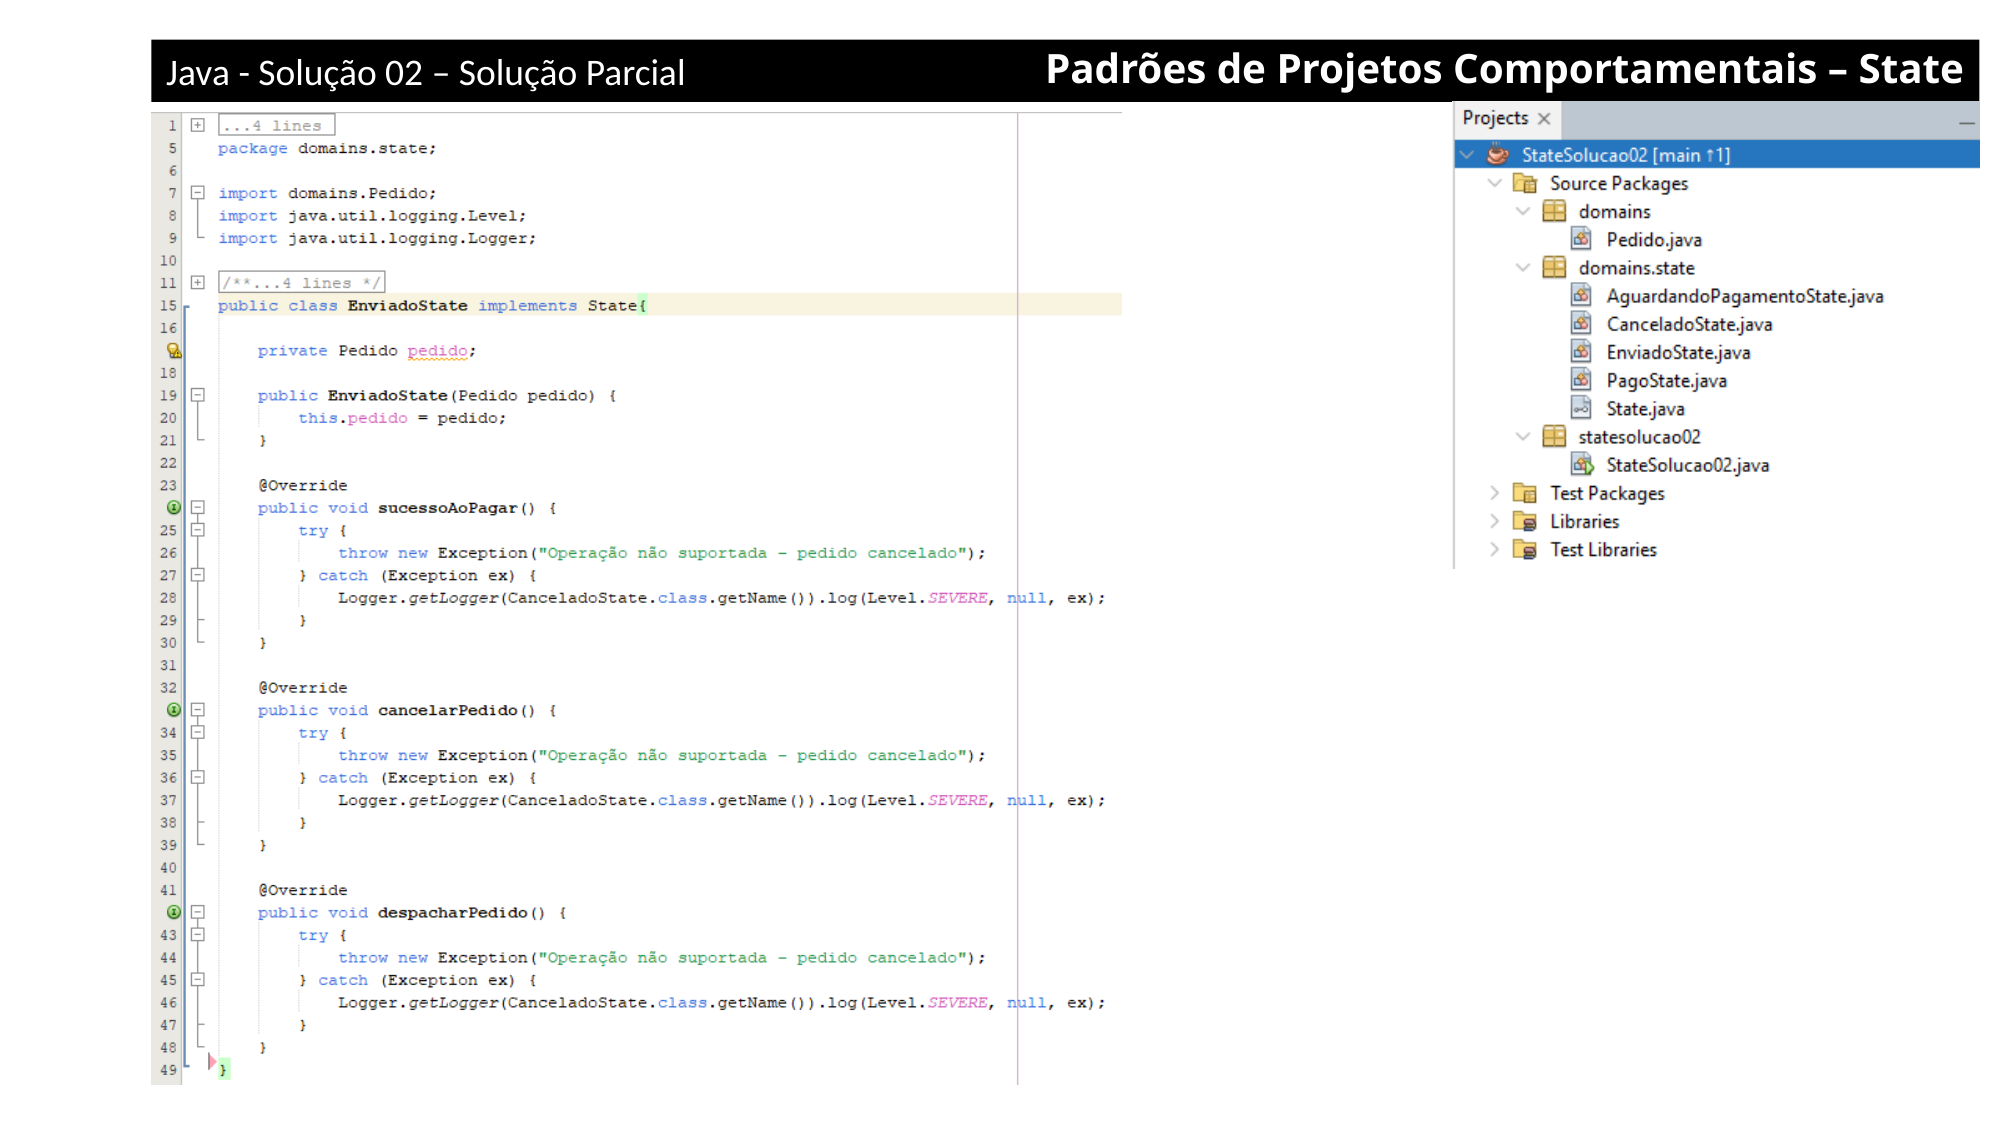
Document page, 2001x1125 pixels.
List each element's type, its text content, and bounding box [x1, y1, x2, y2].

picture [151, 112, 1122, 1085]
text_box Padrões de Projetos Comportamentais – State [151, 39, 1980, 102]
picture [1452, 101, 1980, 569]
text_box Java - Solução 02 – Solução Parcial [151, 40, 804, 101]
